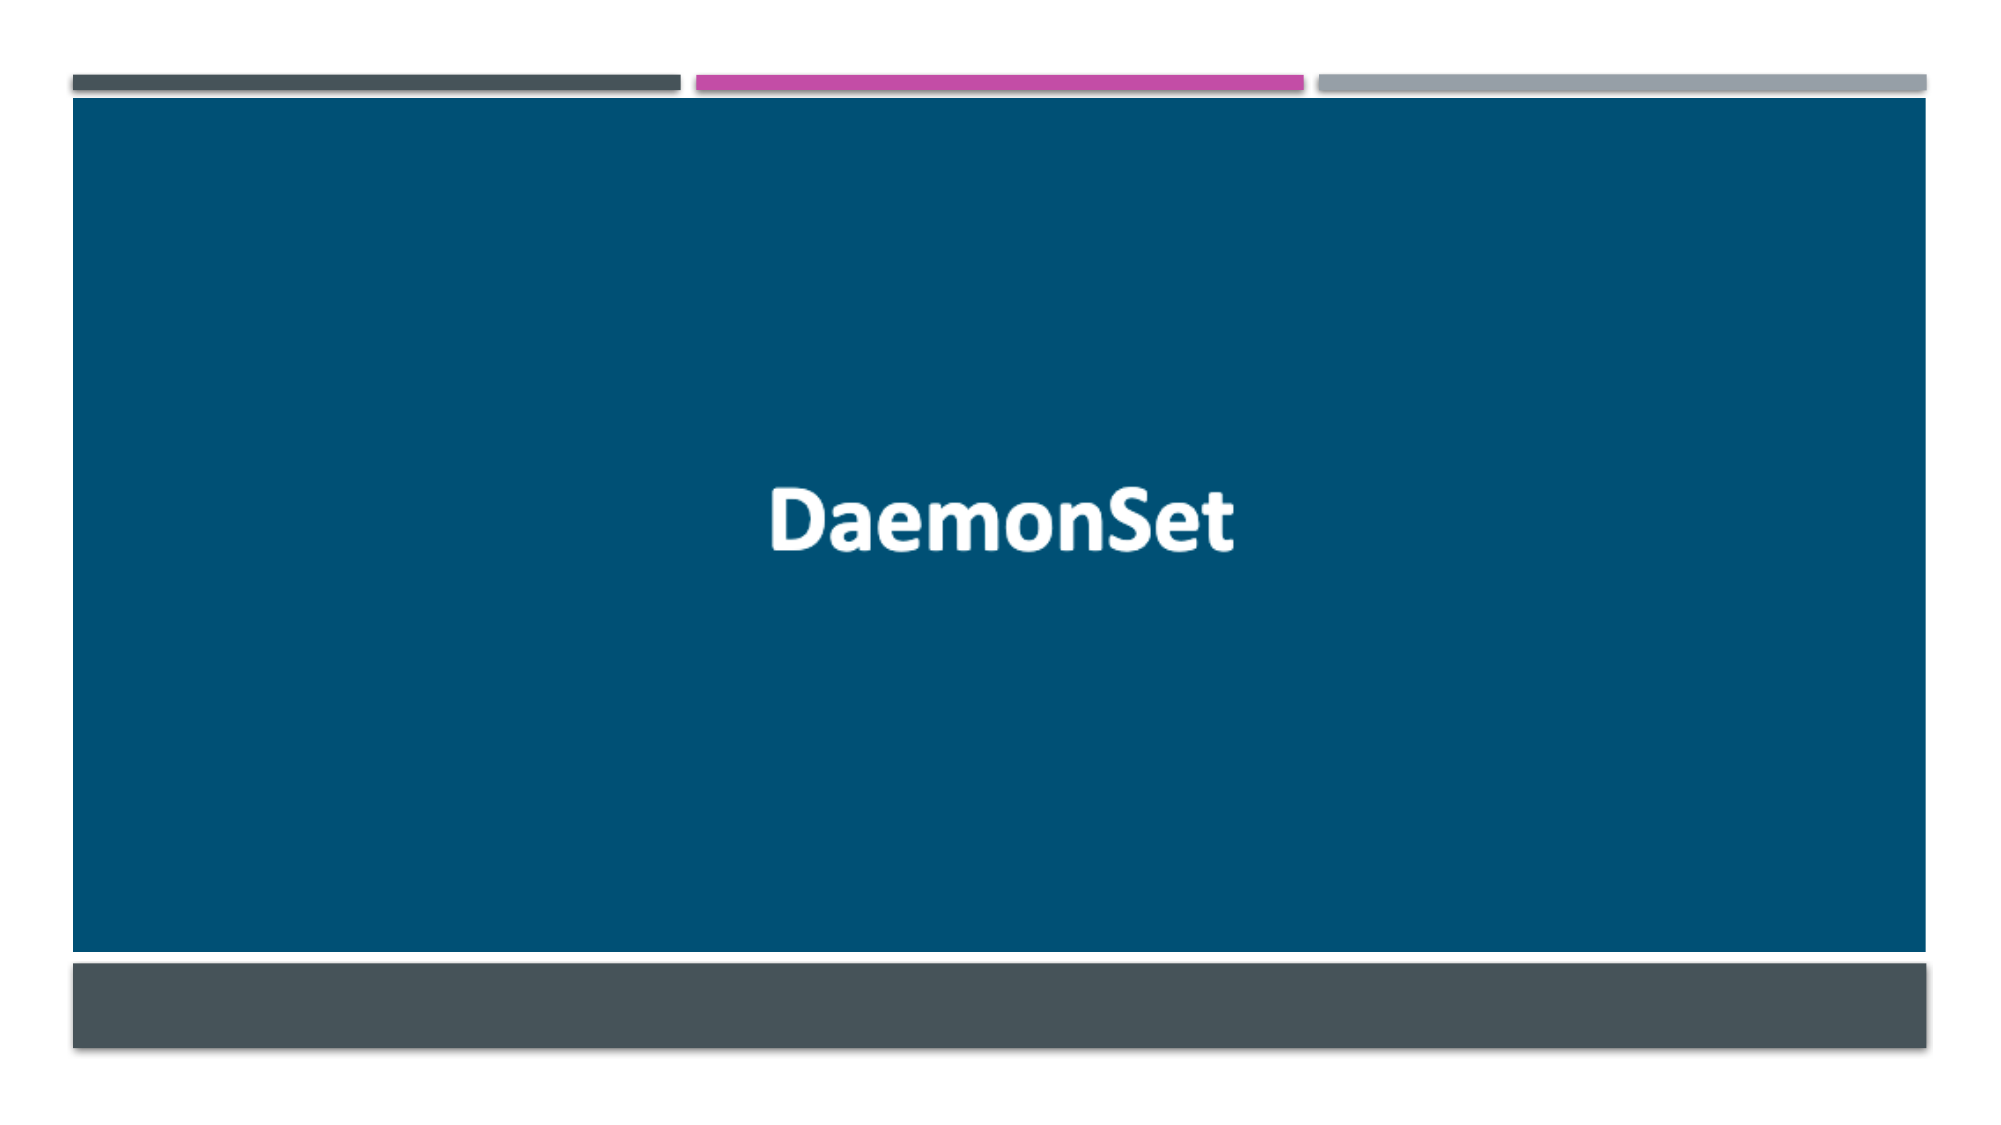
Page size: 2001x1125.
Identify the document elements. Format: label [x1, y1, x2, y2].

picture [772, 487, 825, 550]
text_box [695, 74, 1305, 91]
picture [1059, 503, 1103, 552]
picture [830, 503, 870, 552]
picture [1005, 503, 1053, 552]
text_box [0, 0, 2000, 1125]
text_box [72, 74, 682, 91]
text_box [1318, 73, 1928, 92]
picture [929, 503, 999, 552]
picture [1202, 492, 1233, 552]
picture [1156, 503, 1200, 552]
picture [878, 503, 921, 552]
picture [1109, 487, 1150, 552]
text_box [72, 963, 1927, 1049]
